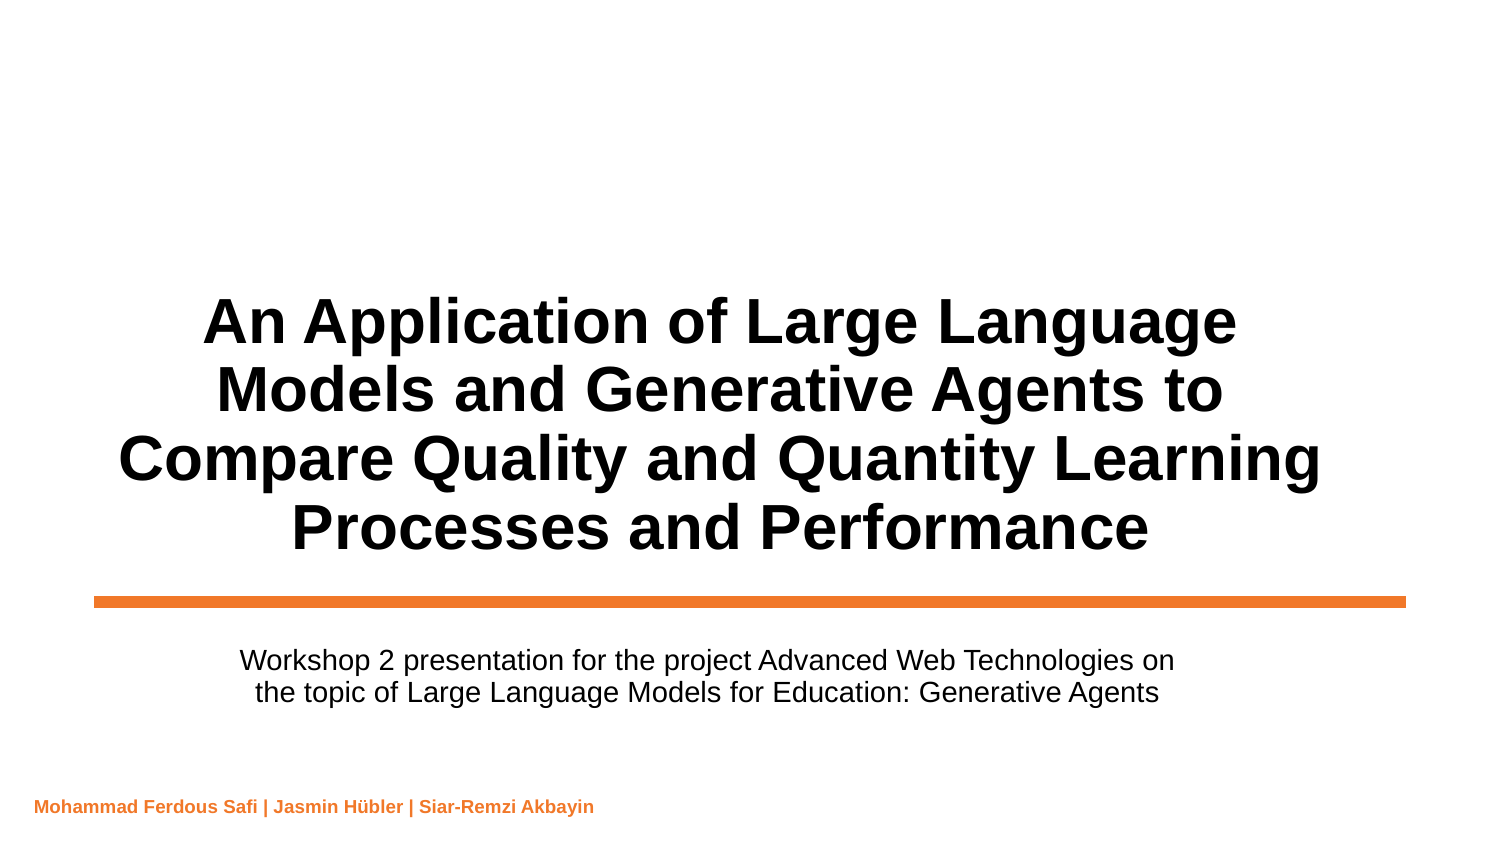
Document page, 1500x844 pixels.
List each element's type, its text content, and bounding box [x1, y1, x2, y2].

subtitle Workshop 2 presentation for the project Advanced Web Technologies on the topic of Large Language Models for Education: Generative Agents [227, 640, 1188, 844]
text_box Mohammad Ferdous Safi | Jasmin Hübler | Siar-Remzi Akbayin [22, 782, 1153, 827]
title An Application of Large Language Models and Generative Agents to Compare Quality and Quantity Learning Processes and Performance [94, 275, 1348, 569]
